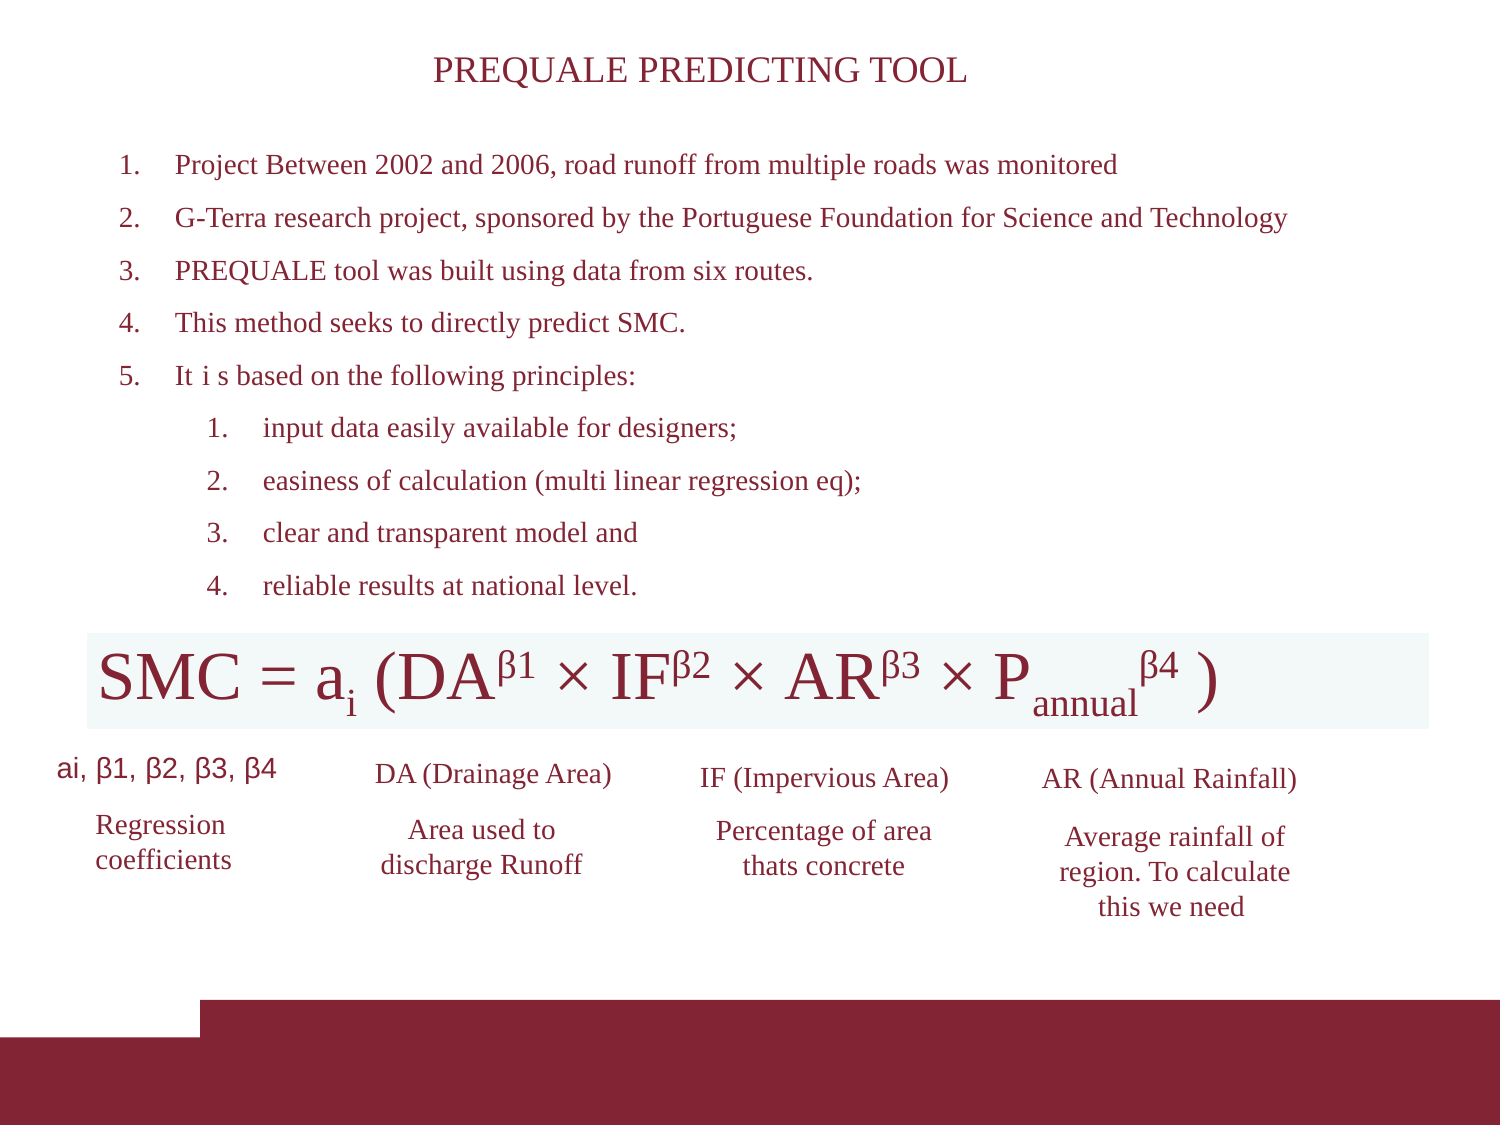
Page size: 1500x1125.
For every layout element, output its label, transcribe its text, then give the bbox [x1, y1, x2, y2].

text_box AR (Annual Rainfall) [1026, 751, 1319, 802]
text_box Project Between 2002 and 2006, road runoff from multiple roads was monitored G-Terra research project, sponsored by the Portuguese Foundation for Science and Technology PREQUALE tool was built using data from six routes. This method seeks to directly predict SMC. It i s based on the following principles: input data easily available for designers; easiness of calculation (multi linear regression eq); clear and transparent model and reliable results at national level. [41, 121, 1444, 609]
text_box IF (Impervious Area) [685, 750, 977, 801]
text_box Percentage of area thats concrete [678, 804, 970, 889]
title PREQUALE PREDICTING TOOL [80, 37, 1321, 121]
text_box ai, β1, β2, β3, β4 [41, 742, 318, 792]
text_box Average rainfall of region. To calculate this we need [1029, 809, 1321, 930]
text_box DA (Drainage Area) [360, 747, 652, 798]
text_box Area used to discharge Runoff [335, 802, 628, 888]
table_header SMC = ai (DAβ1 × IFβ2 × ARβ3 × Pannualβ4 ) [87, 633, 1429, 729]
text_box Regression coefficients [80, 797, 328, 883]
